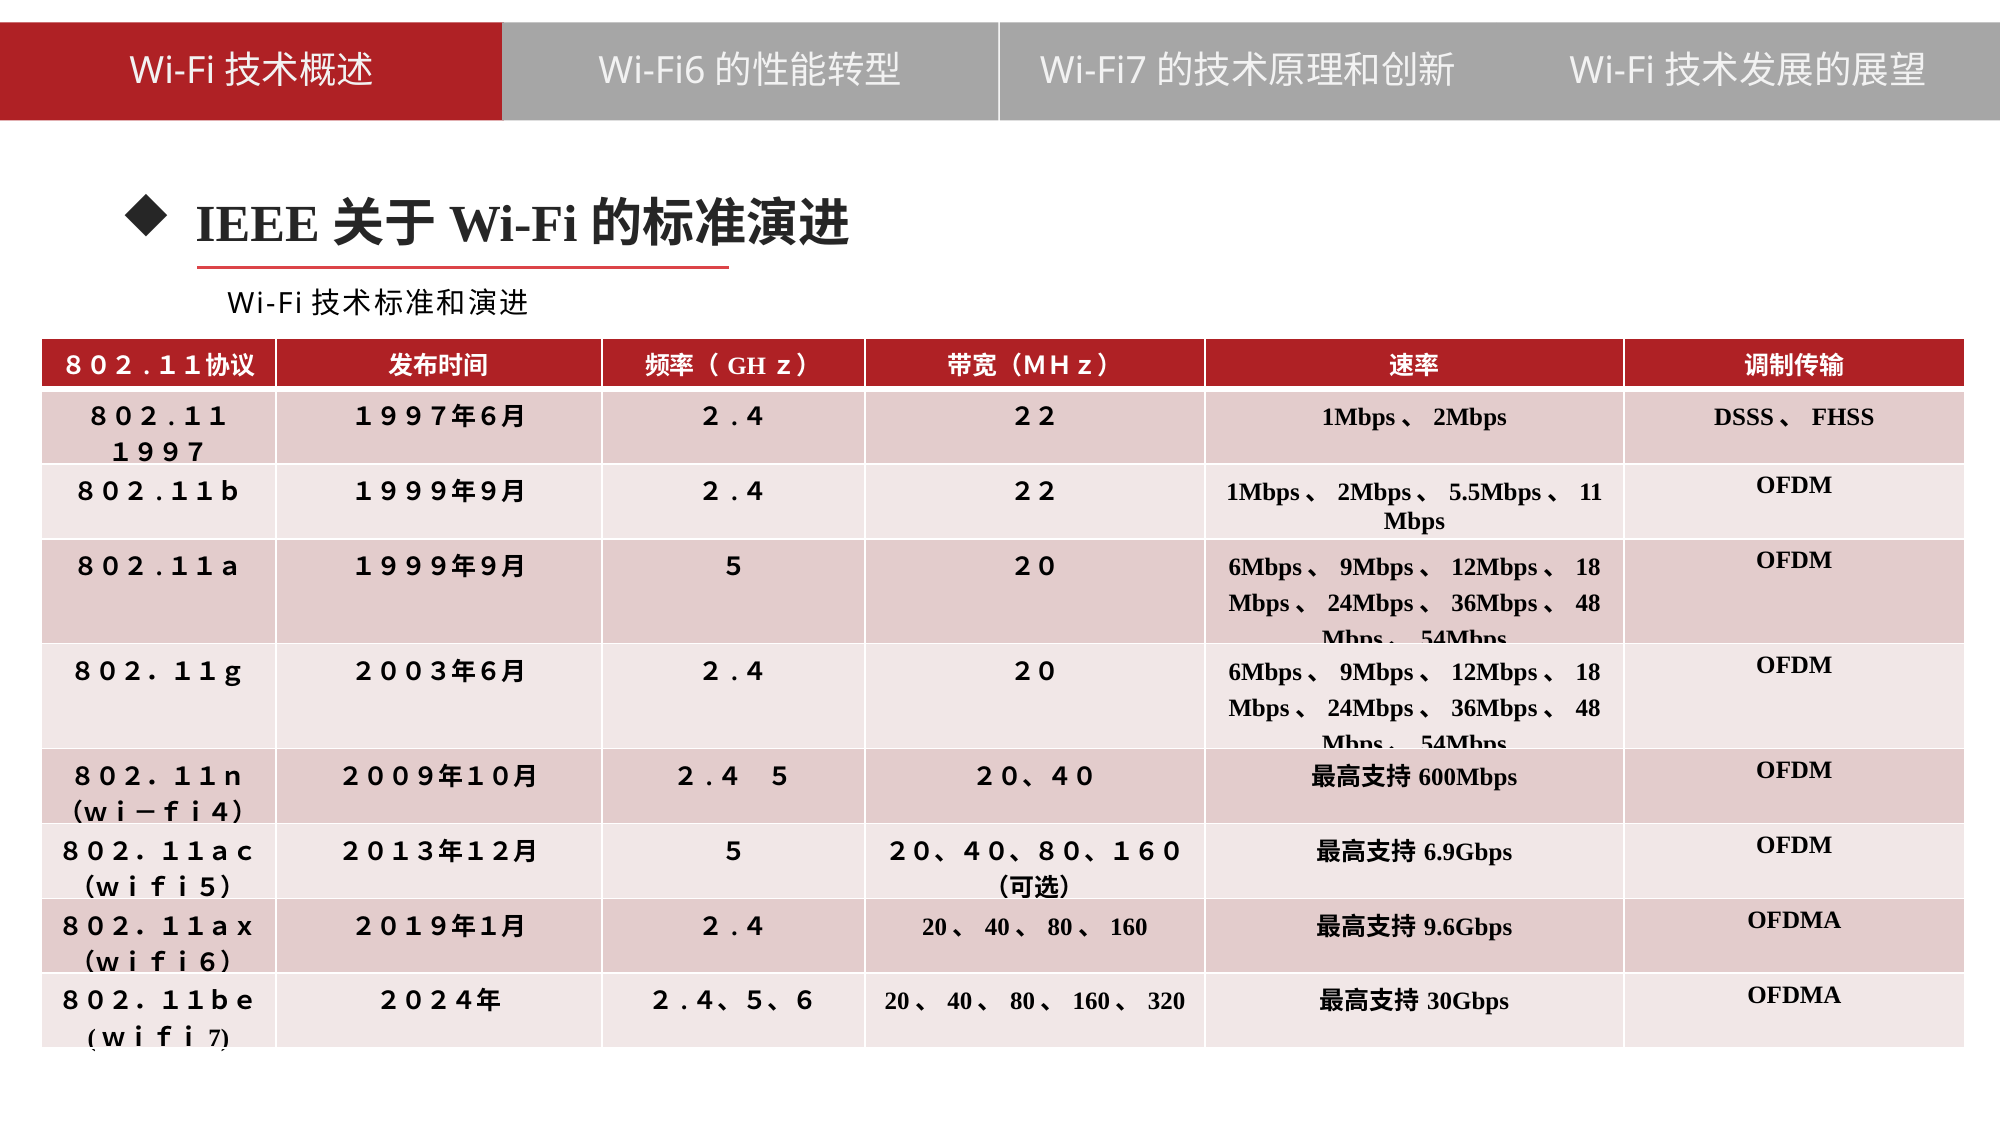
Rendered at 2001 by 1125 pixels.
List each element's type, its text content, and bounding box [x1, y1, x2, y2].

table_cell 最高支持9.6Gbps [1206, 899, 1623, 972]
table_cell 1Mbps、2Mbps、5.5Mbps、11Mbps [1206, 465, 1623, 538]
list Wi-Fi6的性能转型 [502, 22, 999, 121]
table_cell ２０１９年１月 [277, 899, 601, 972]
table_header 频率（GHｚ） [603, 339, 864, 386]
table_cell ８０２．１１ｇ [42, 644, 275, 748]
table_cell １９９９年９月 [277, 540, 601, 643]
table_cell ５ [603, 824, 864, 898]
table_cell ８０２．１１ａｘ （ｗｉｆｉ６） [42, 899, 275, 972]
table_cell OFDMA [1625, 974, 1964, 1047]
list Wi-Fi7的技术原理和创新 [999, 22, 1496, 121]
table_cell OFDM [1625, 540, 1964, 643]
text_box Wi-Fi技术标准和演进 [212, 268, 553, 327]
table_cell 最高支持30Gbps [1206, 974, 1623, 1047]
table_cell ２０１３年１２月 [277, 824, 601, 898]
table_cell ２.４ [603, 644, 864, 748]
table_cell OFDMA [1625, 899, 1964, 972]
table_cell ２.４ [603, 899, 864, 972]
list Wi-Fi技术概述 [0, 22, 502, 121]
table_cell 1Mbps、2Mbps [1206, 392, 1623, 463]
table_cell ２２ [866, 465, 1204, 538]
table_cell ２.４ [603, 465, 864, 538]
title IEEE关于Wi-Fi的标准演进 [105, 182, 875, 268]
table_cell ２０ [866, 540, 1204, 643]
table_cell 最高支持600Mbps [1206, 749, 1623, 823]
list Wi-Fi技术发展的展望 [1496, 22, 2000, 121]
table_cell １９９９年９月 [277, 465, 601, 538]
table_cell 最高支持6.9Gbps [1206, 824, 1623, 898]
table_cell OFDM [1625, 465, 1964, 538]
table_cell DSSS、FHSS [1625, 392, 1964, 463]
table_cell ２.４、５、６ [603, 974, 864, 1047]
table_cell ８０２.１１ｂ [42, 465, 275, 538]
table_cell ８０２．１１ｂｅ (ｗｉｆｉ7) [42, 974, 275, 1047]
table_header 发布时间 [277, 339, 601, 386]
table_cell OFDM [1625, 749, 1964, 823]
table_cell OFDM [1625, 824, 1964, 898]
table_cell ２.４ ５ [603, 749, 864, 823]
table_header 调制传输 [1625, 339, 1964, 386]
table_cell ８０２.１１ １９９７ [42, 392, 275, 463]
table_cell ５ [603, 540, 864, 643]
table_cell ２０ [866, 644, 1204, 748]
table_cell １９９７年６月 [277, 392, 601, 463]
table_cell ８０２．１１ｎ （ｗｉ－ｆｉ４） [42, 749, 275, 823]
table_cell ８０２.１１ａ [42, 540, 275, 643]
table_cell ２２ [866, 392, 1204, 463]
table_cell ２００９年１０月 [277, 749, 601, 823]
table_header ８０２.１１协议 [42, 339, 275, 386]
table_cell ２０２４年 [277, 974, 601, 1047]
table_cell ２０、４０ [866, 749, 1204, 823]
table_cell ２０、４０、８０、１６０（可选） [866, 824, 1204, 898]
table_cell ２.４ [603, 392, 864, 463]
table_header 带宽（ＭＨｚ） [866, 339, 1204, 386]
table_cell 6Mbps、9Mbps、12Mbps、18Mbps、24Mbps、36Mbps、48Mbps、54Mbps [1206, 540, 1623, 643]
table_header 速率 [1206, 339, 1623, 386]
table_cell 6Mbps、9Mbps、12Mbps、18Mbps、24Mbps、36Mbps、48Mbps、54Mbps [1206, 644, 1623, 748]
table_cell OFDM [1625, 644, 1964, 748]
table_cell ２００３年６月 [277, 644, 601, 748]
table_cell ８０２．１１ａｃ （ｗｉｆｉ５） [42, 824, 275, 898]
table_cell 20、40、80、160、320 [866, 974, 1204, 1047]
table_cell 20、40、80、160 [866, 899, 1204, 972]
